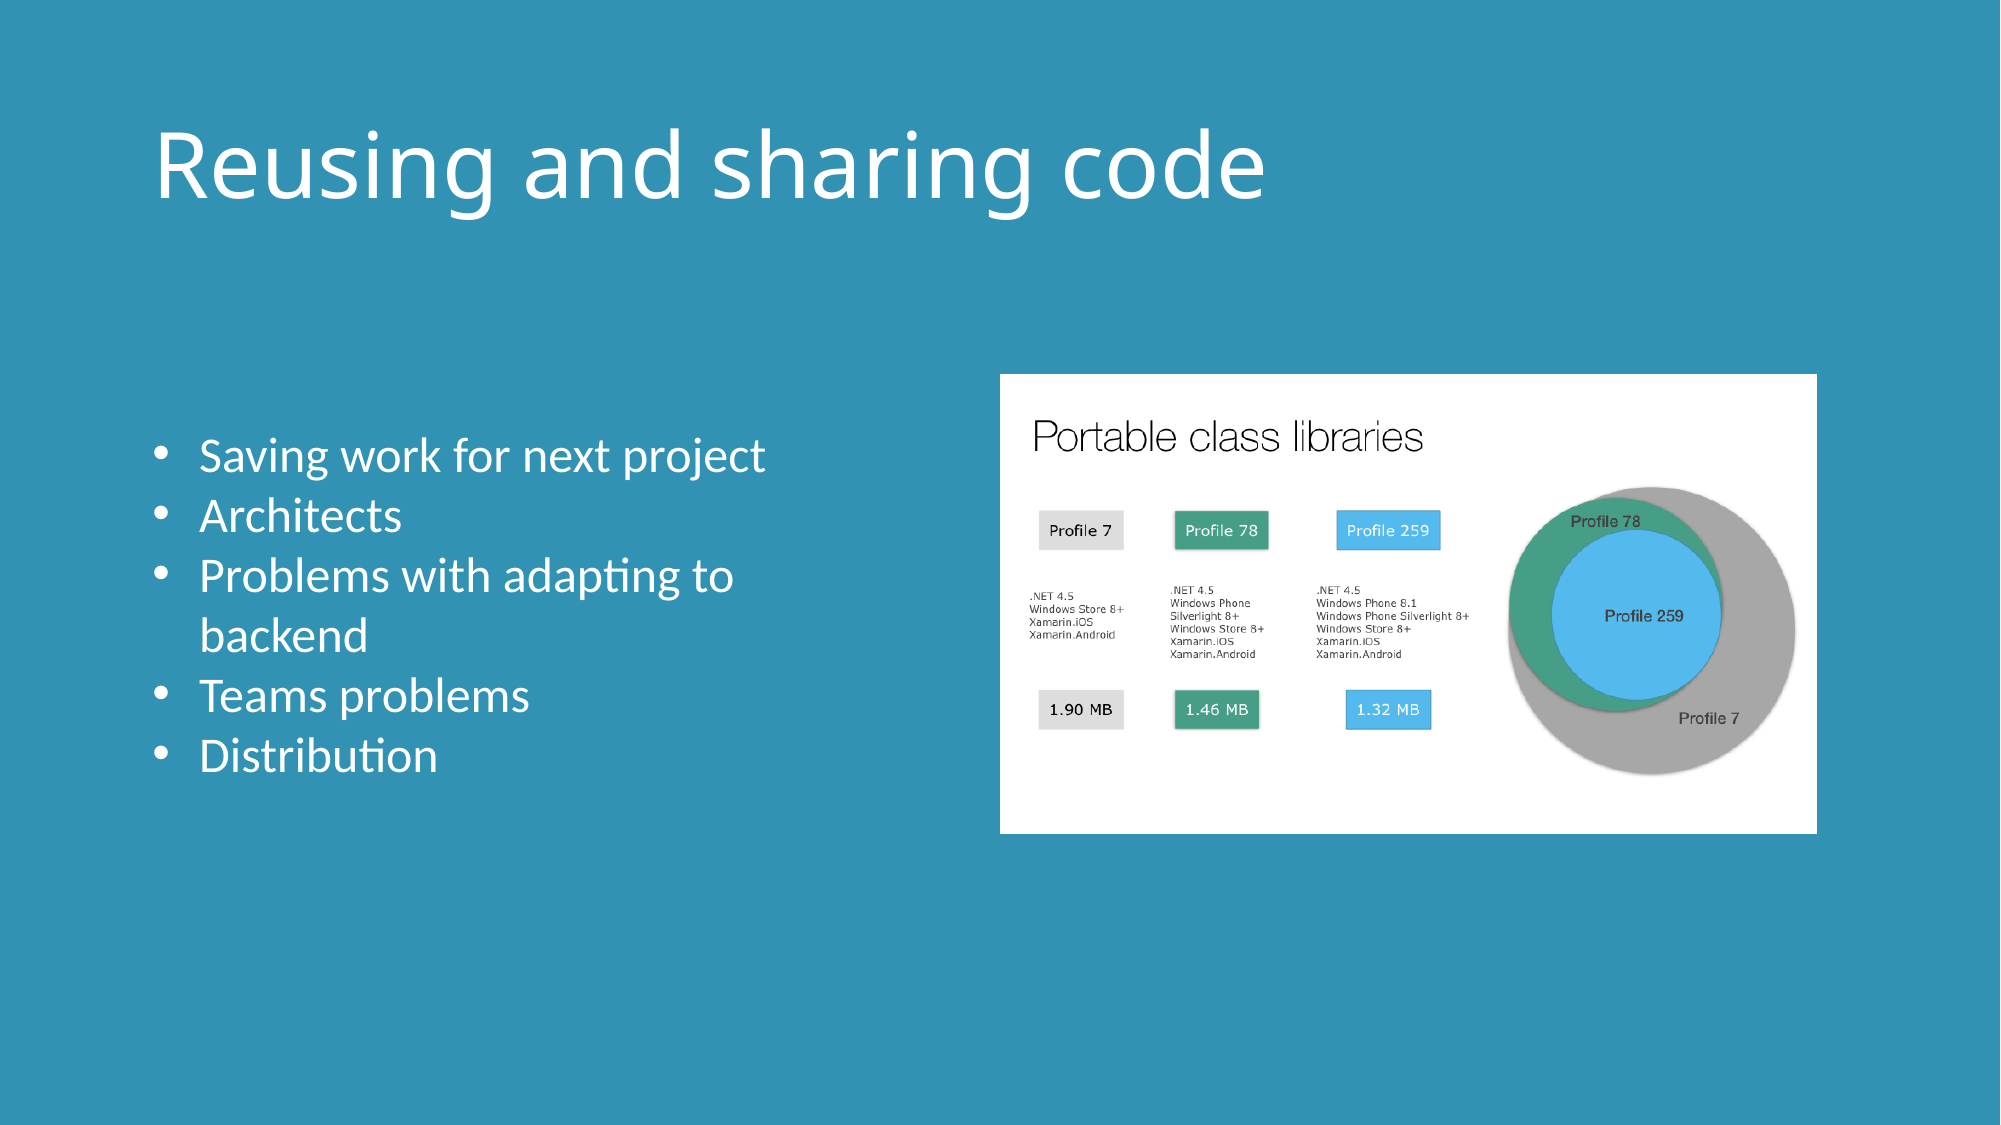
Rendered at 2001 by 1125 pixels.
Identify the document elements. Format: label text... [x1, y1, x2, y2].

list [1000, 374, 1817, 835]
text_box Saving work for next project Architects Problems with adapting to backend Teams problems Distribution [137, 415, 868, 790]
title Reusing and sharing code [137, 59, 1863, 278]
